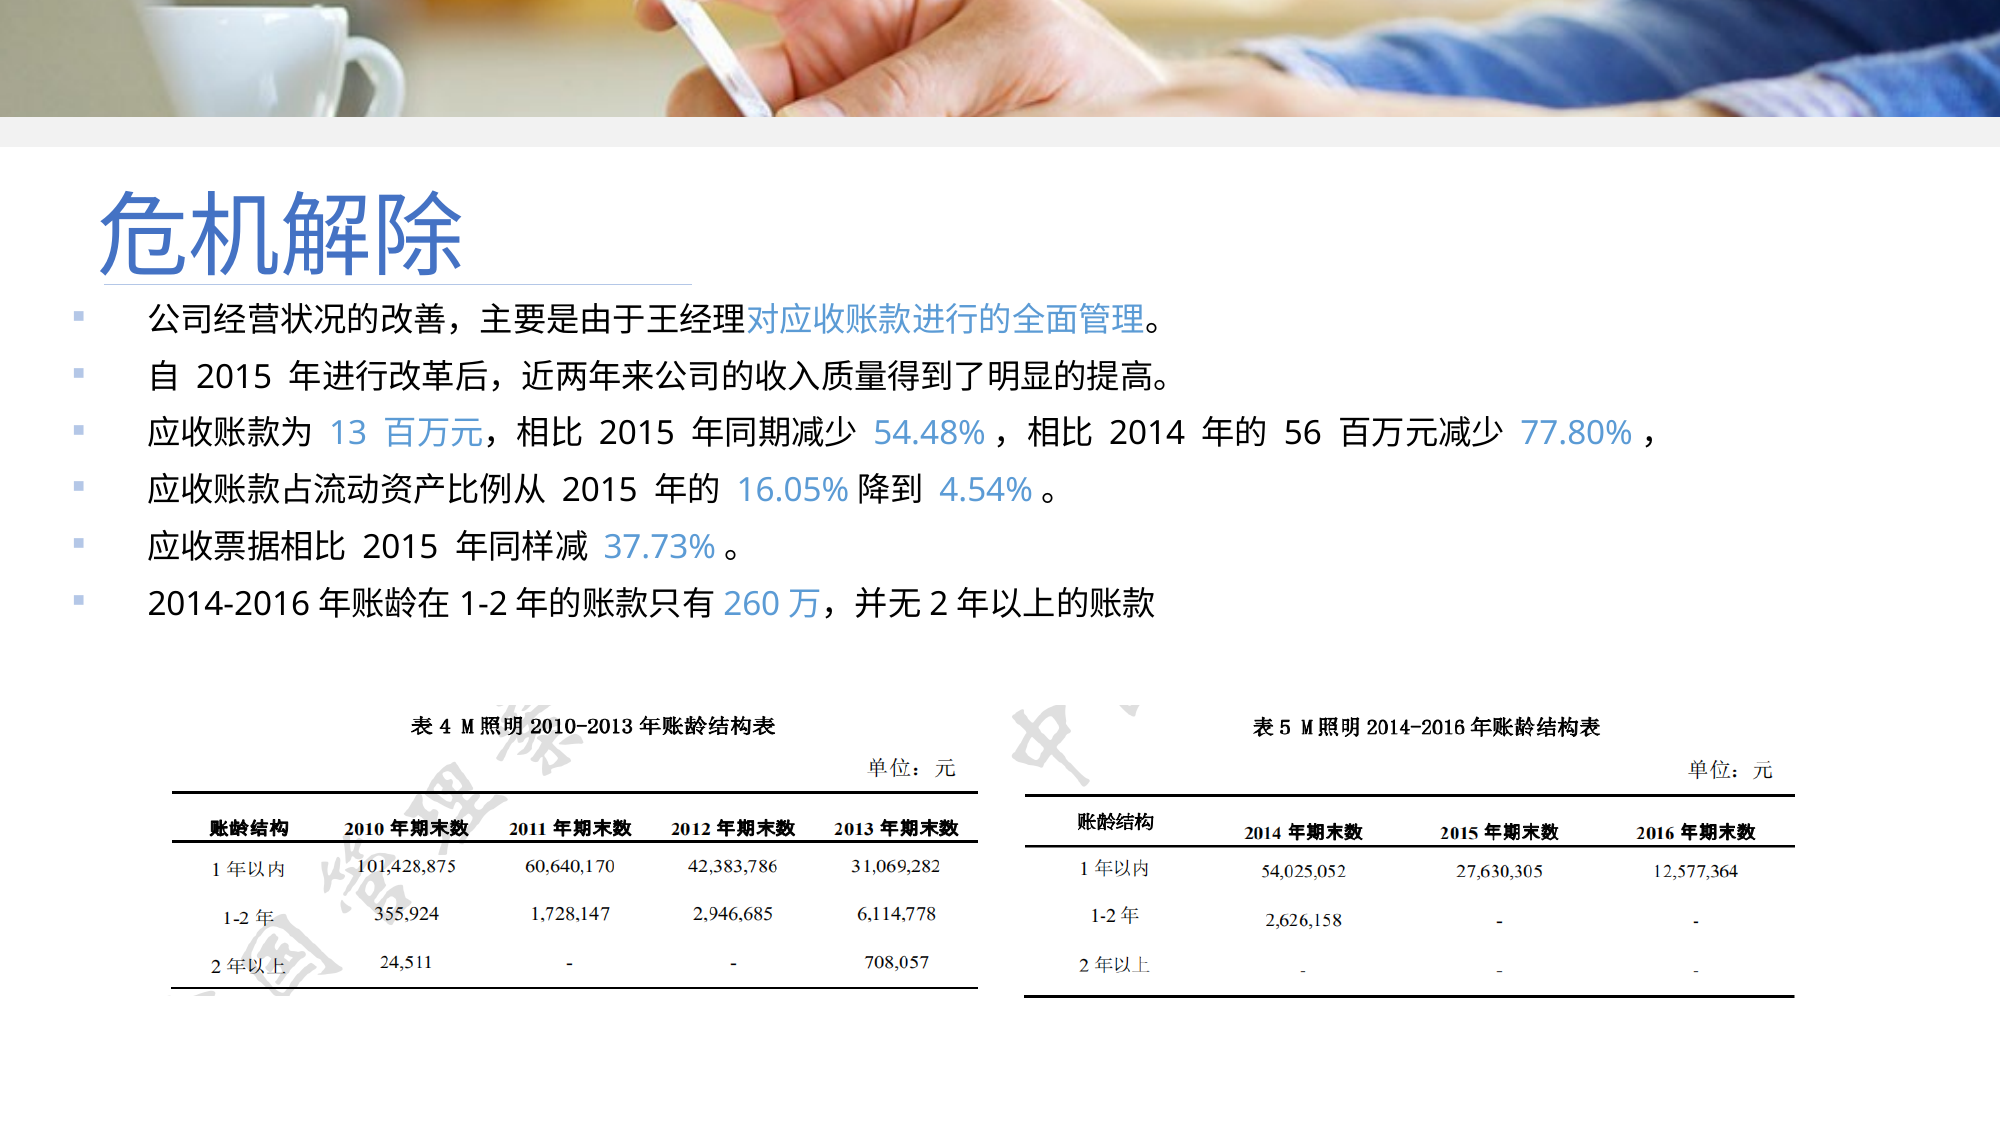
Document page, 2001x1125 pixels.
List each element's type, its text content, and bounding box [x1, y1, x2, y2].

list 公司经营状况的改善，主要是由于王经理对应收账款进行的全面管理。 自 2015 年进行改革后，近两年来公司的收入质量得到了明显的提高。 应收账款为 13 百万元，相比 2015 年同期减少 54.48%，相比 2014 年的 56 百万元减少 77.80%， 应收账款占流动资产比例从 2015 年的 16.05%降到 4.54%。 应收票据相比 2015 年同样减 37.73%。 2014-2016年账龄在1-2年的账款只有260万，并无2年以上的账款 [57, 295, 1877, 644]
picture [0, 0, 2000, 117]
picture [127, 705, 1820, 1010]
title 危机解除 [82, 182, 796, 295]
